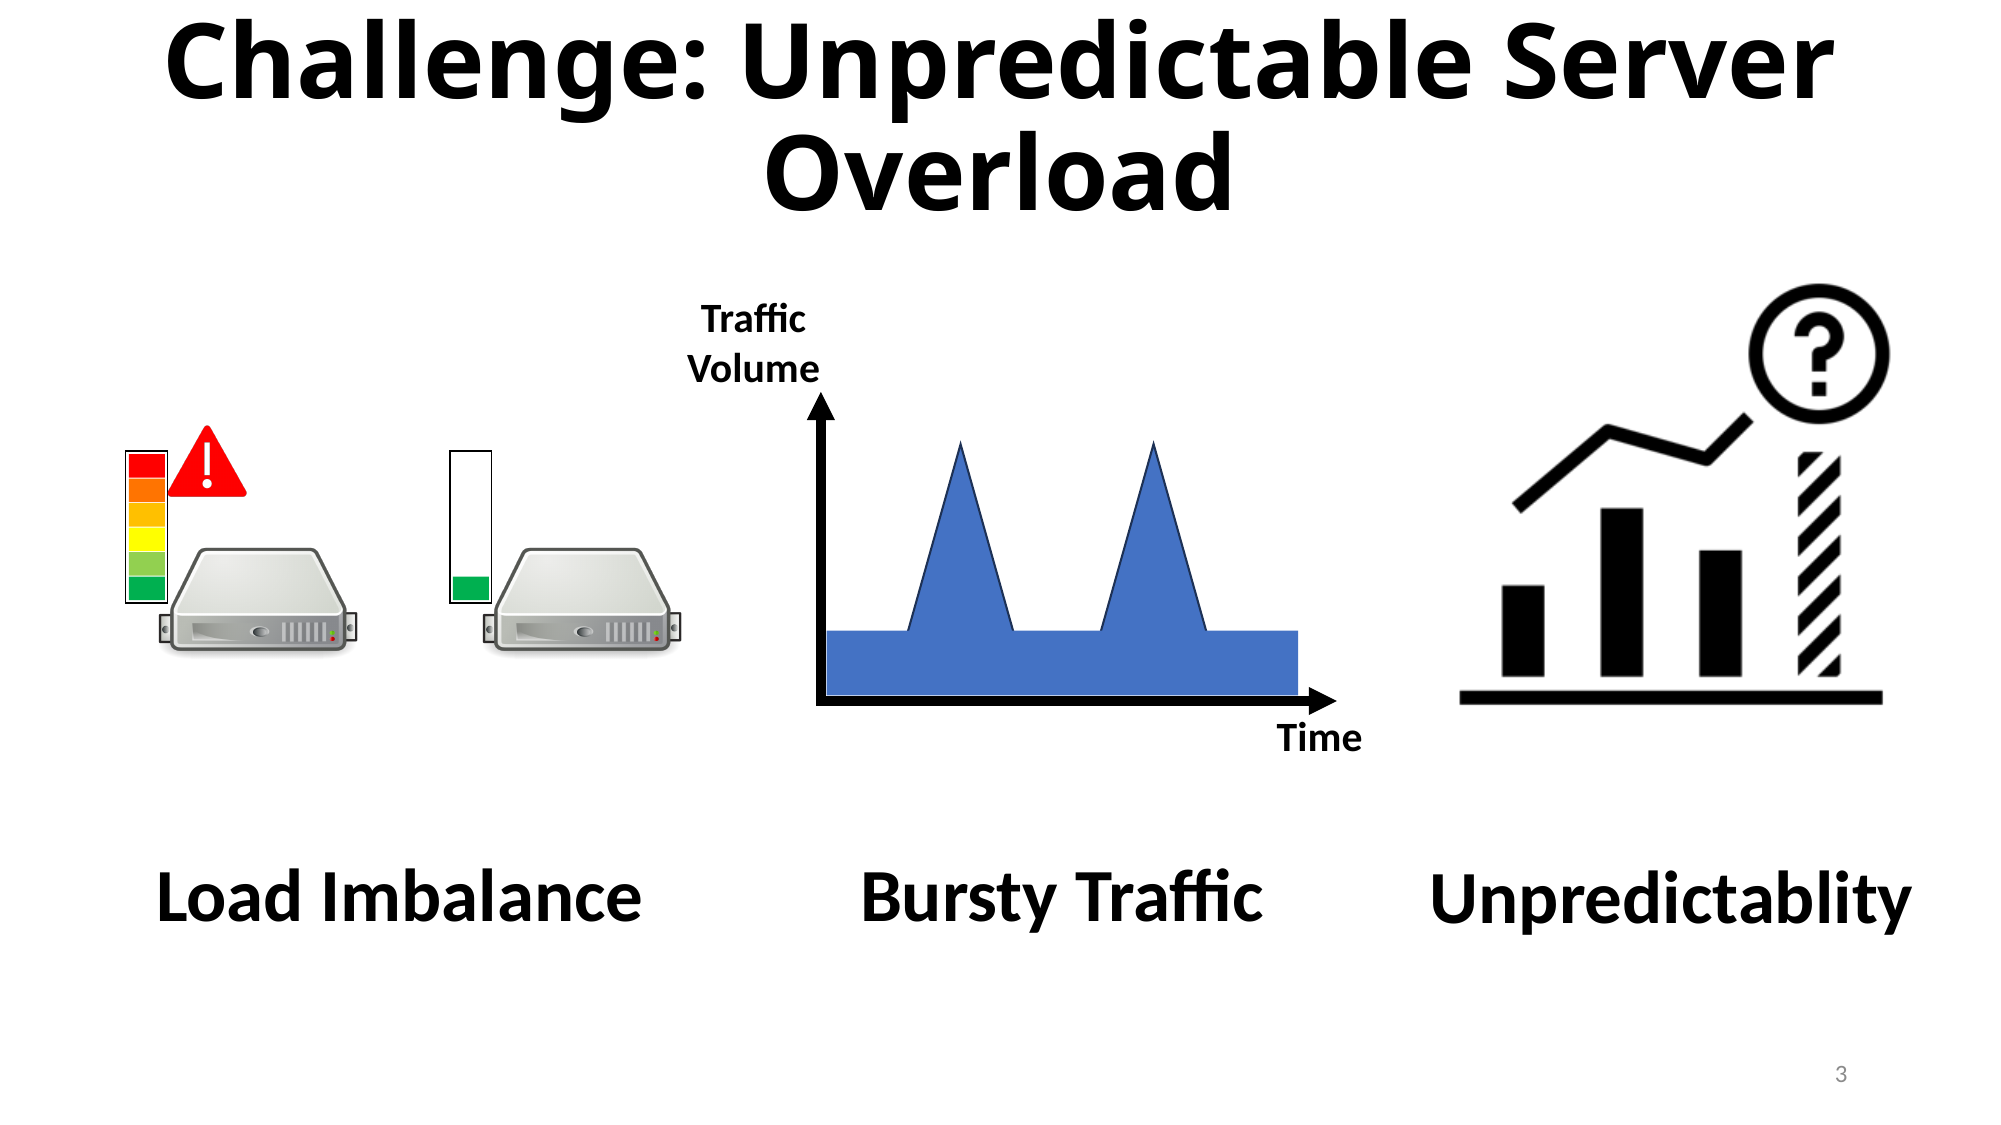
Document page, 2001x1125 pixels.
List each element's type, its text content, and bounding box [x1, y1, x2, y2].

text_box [615, 283, 1458, 946]
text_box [125, 416, 615, 946]
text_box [1396, 270, 1947, 947]
text_box Challenge: Unpredictable Server Overload [0, 11, 2000, 230]
slide_number 3 [1412, 1042, 1863, 1103]
